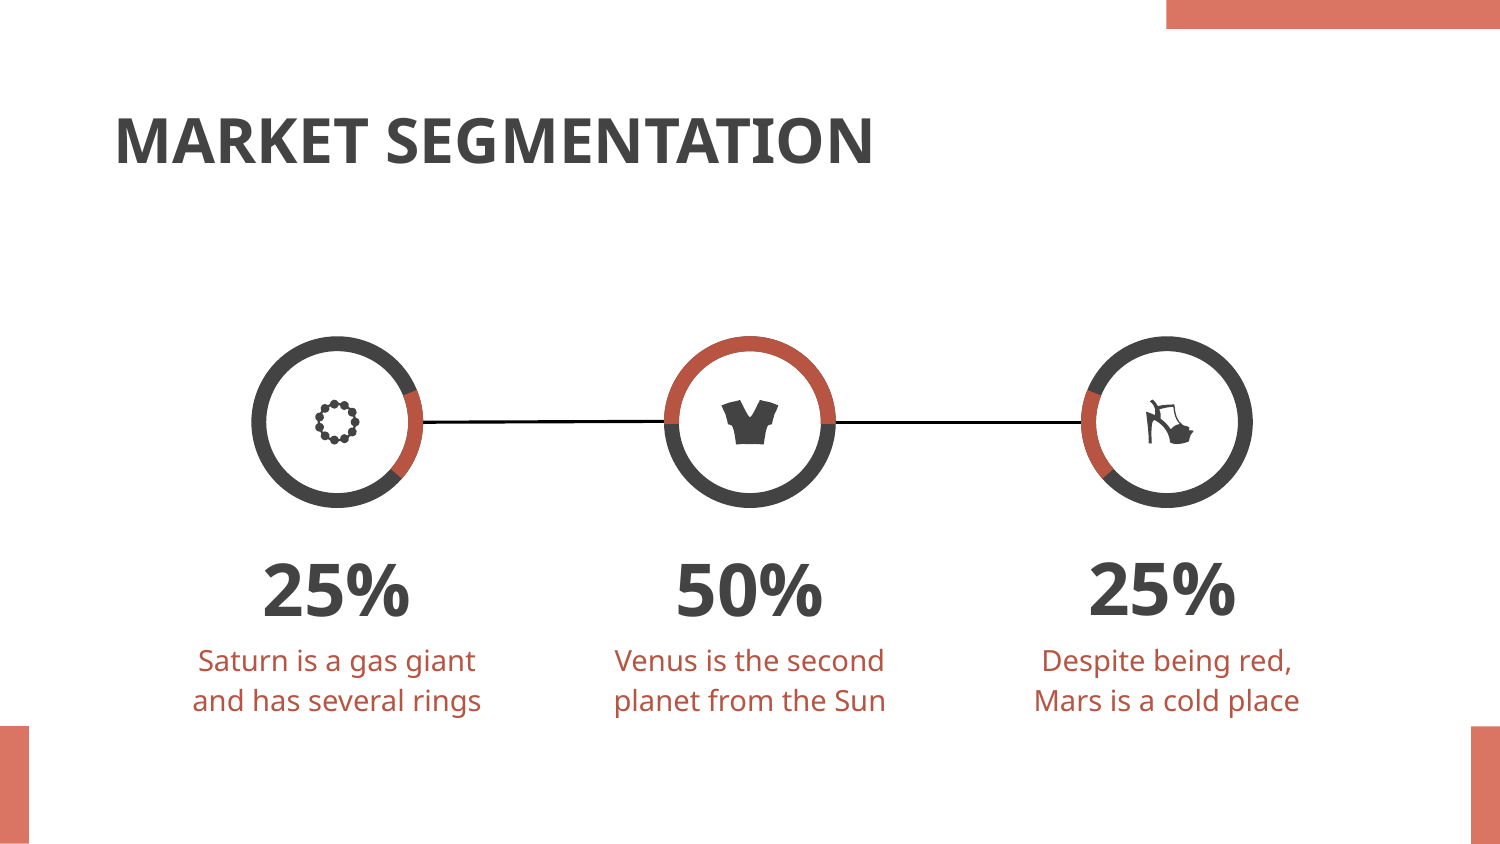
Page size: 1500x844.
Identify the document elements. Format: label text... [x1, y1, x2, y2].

subtitle Venus is the second planet from the Sun [571, 622, 929, 737]
title MARKET SEGMENTATION [98, 80, 1148, 198]
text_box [251, 335, 424, 509]
subtitle Saturn is a gas giant and has several rings [158, 622, 516, 737]
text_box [663, 335, 837, 509]
title 50% [633, 529, 867, 644]
title 25% [220, 529, 454, 644]
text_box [1080, 335, 1254, 509]
title 25% [1046, 529, 1280, 644]
subtitle Despite being red, Mars is a cold place [988, 622, 1346, 737]
